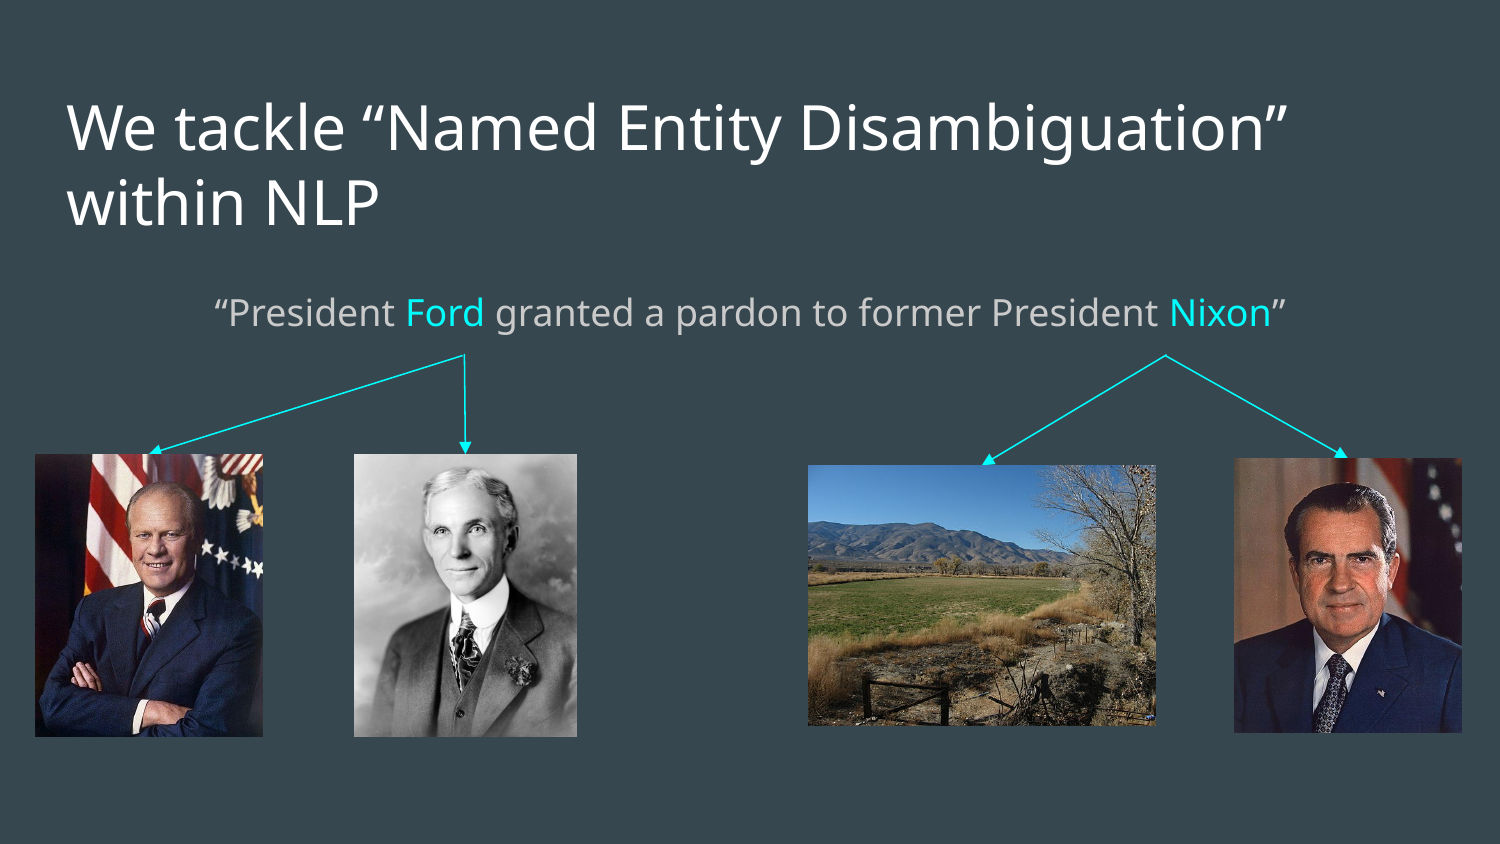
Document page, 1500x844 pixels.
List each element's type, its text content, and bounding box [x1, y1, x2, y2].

picture [1234, 458, 1462, 733]
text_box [1165, 355, 1349, 459]
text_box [981, 354, 1163, 466]
picture [35, 453, 263, 738]
picture [354, 453, 577, 738]
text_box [148, 355, 461, 455]
title We tackle “Named Entity Disambiguation” within NLP [51, 72, 1449, 167]
list “President Ford granted a pardon to former President Nixon” [51, 189, 1449, 750]
picture [807, 464, 1156, 727]
